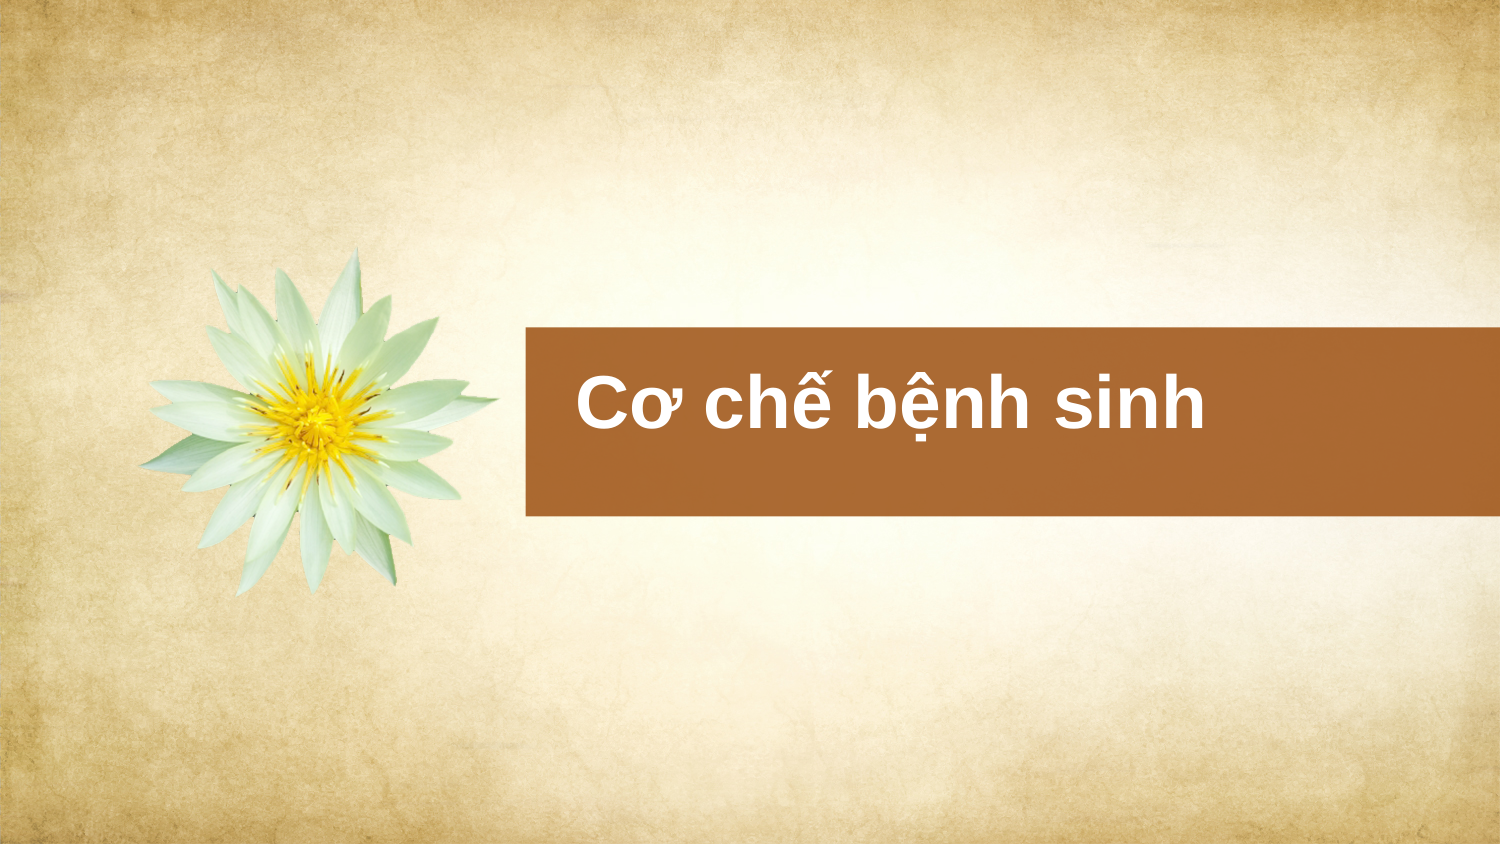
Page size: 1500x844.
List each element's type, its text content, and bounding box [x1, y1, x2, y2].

list Cơ chế bệnh sinh [561, 351, 1500, 446]
picture [0, 0, 1500, 844]
